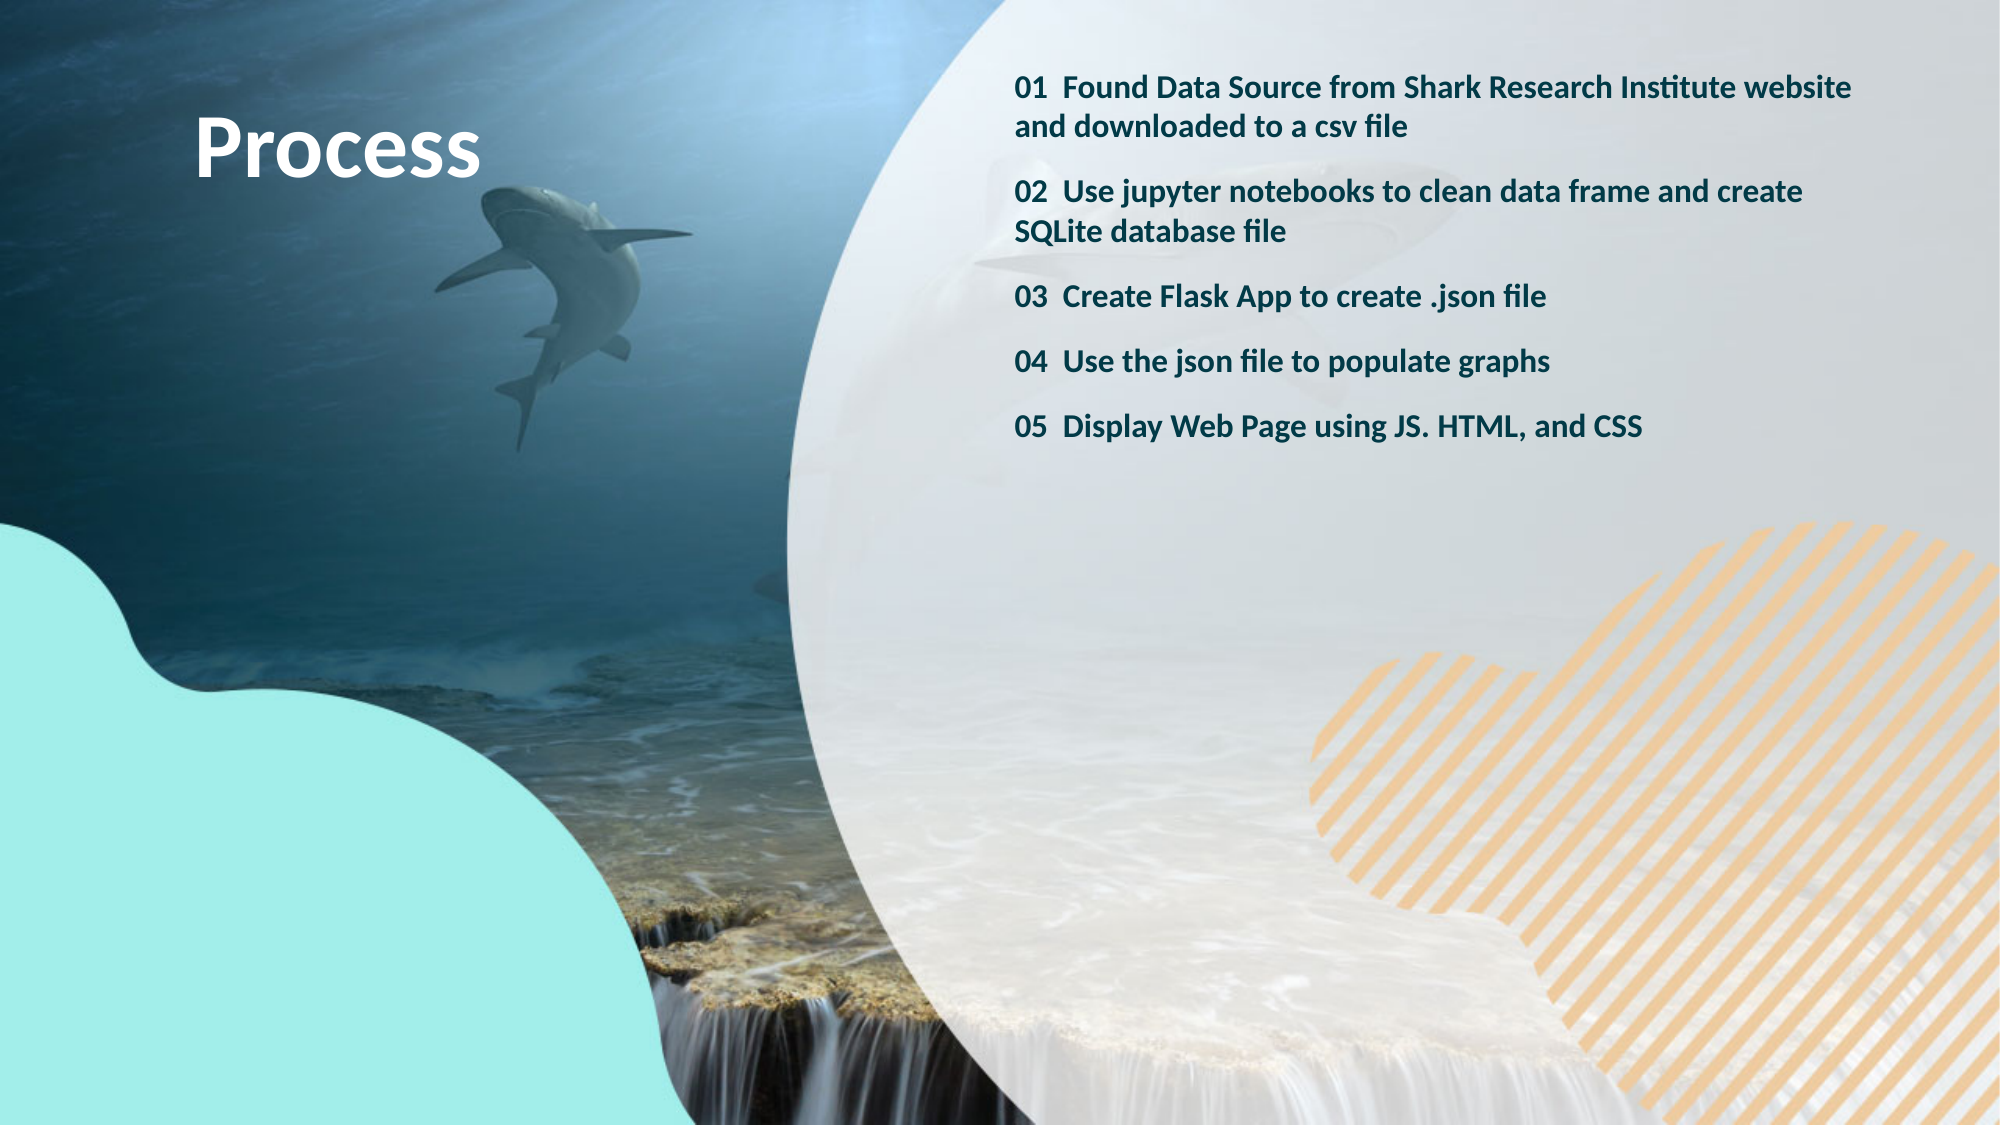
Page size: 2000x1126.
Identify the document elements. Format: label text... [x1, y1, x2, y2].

text_box Process [43, 78, 634, 203]
picture [0, 0, 2000, 1125]
text_box 01 Found Data Source from Shark Research Institute website and downloaded to a csv file 02 Use jupyter notebooks to clean data frame and create SQLite database file 03 Create Flask App to create .json file 04 Use the json file to populate graphs 05 Display Web Page using JS. HTML, and CSS [999, 57, 1898, 452]
